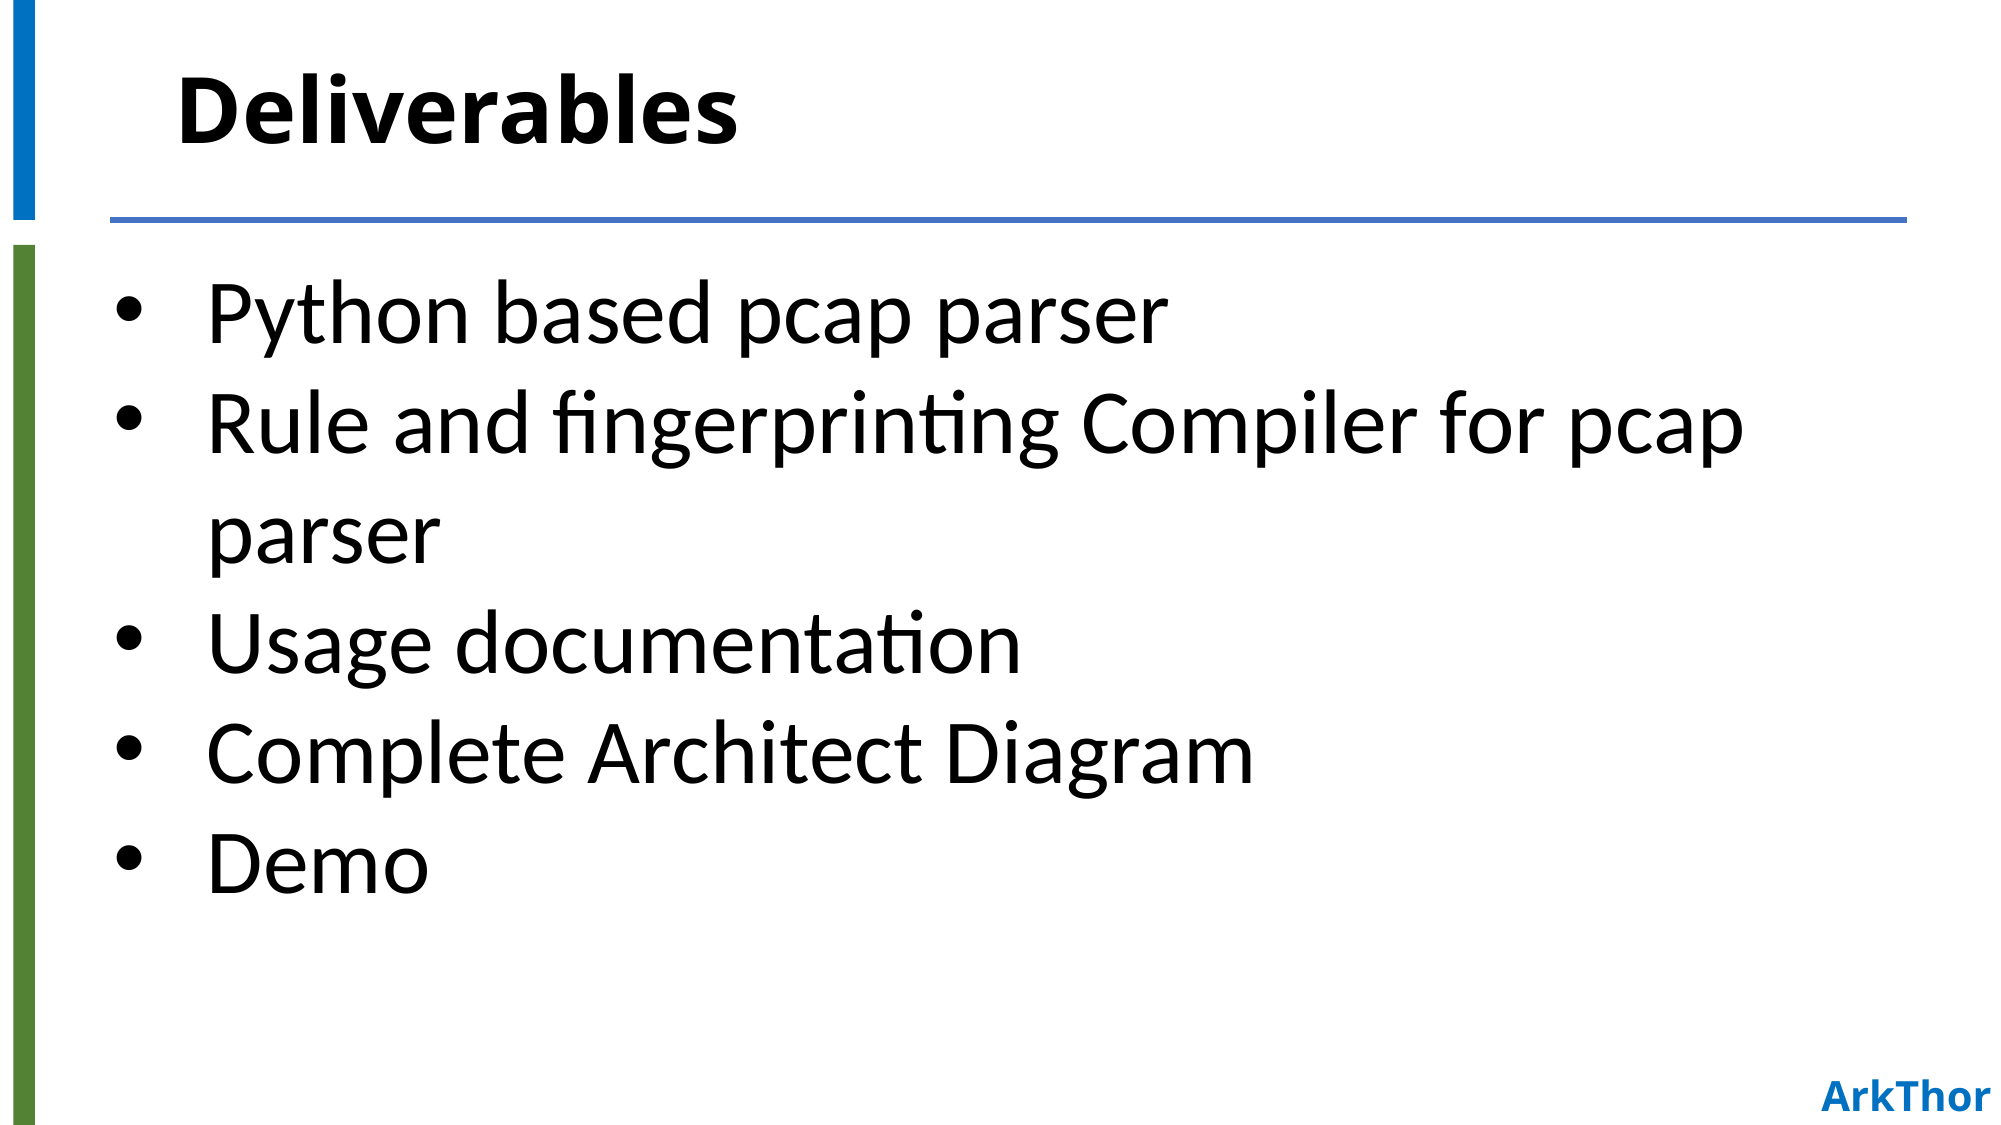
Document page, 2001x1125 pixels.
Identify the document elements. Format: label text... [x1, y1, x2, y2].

text_box ArkThor [1806, 1061, 2000, 1125]
text_box [12, 244, 36, 1125]
text_box Python based pcap parser Rule and fingerprinting Compiler for pcap parser Usage documentation Complete Architect Diagram Demo [98, 244, 1907, 920]
text_box [12, 0, 36, 221]
title Deliverables [135, 21, 1861, 207]
